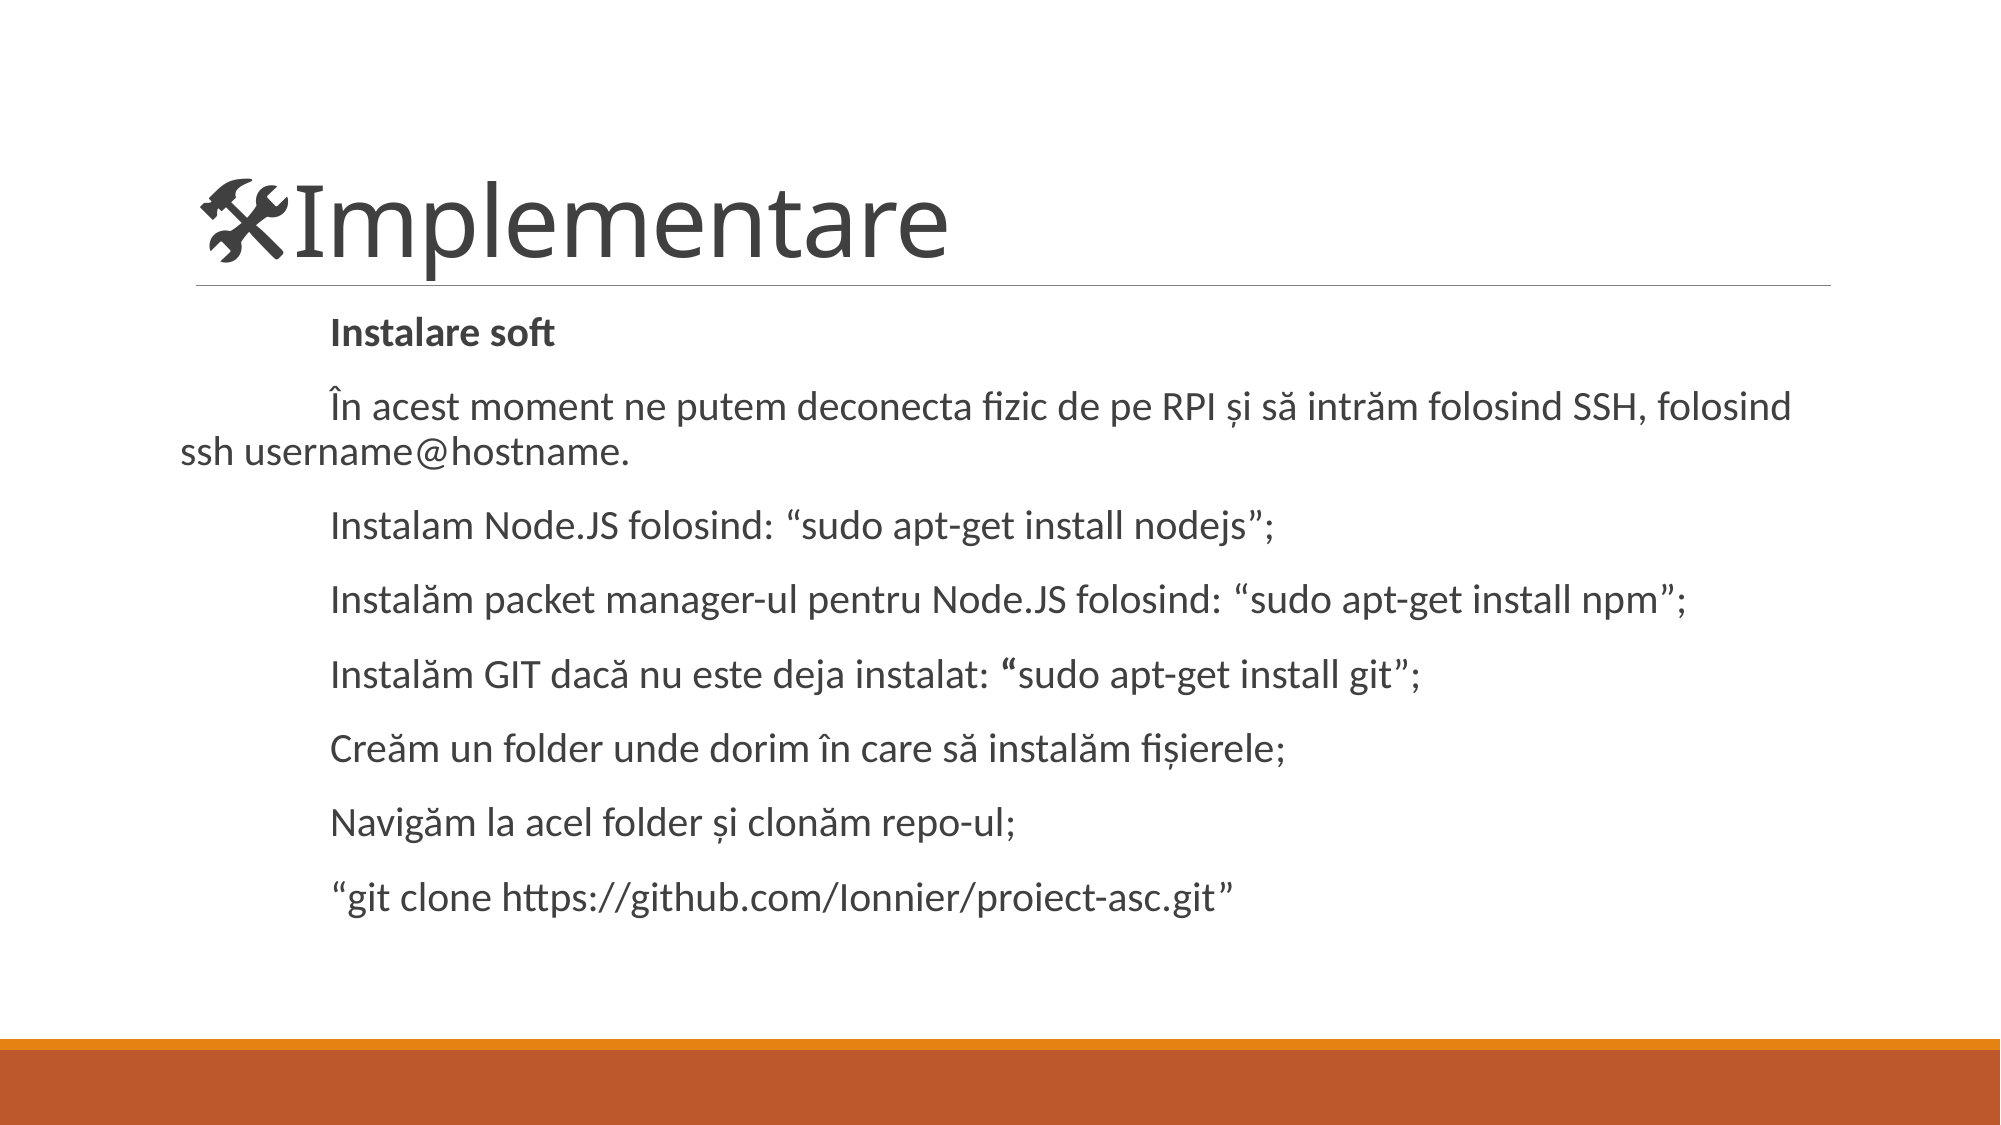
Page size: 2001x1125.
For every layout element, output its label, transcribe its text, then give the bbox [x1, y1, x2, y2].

title 🛠Implementare [180, 47, 1830, 285]
list Instalare soft În acest moment ne putem deconecta fizic de pe RPI și să intrăm folosind SSH, folosind ssh username@hostname. Instalam Node.JS folosind: “sudo apt-get install nodejs”; Instalăm packet manager-ul pentru Node.JS folosind: “sudo apt-get install npm”; Instalăm GIT dacă nu este deja instalat: “sudo apt-get install git”; Creăm un folder unde dorim în care să instalăm fișierele; Navigăm la acel folder și clonăm repo-ul; “git clone https://github.com/Ionnier/proiect-asc.git” [180, 302, 1830, 963]
